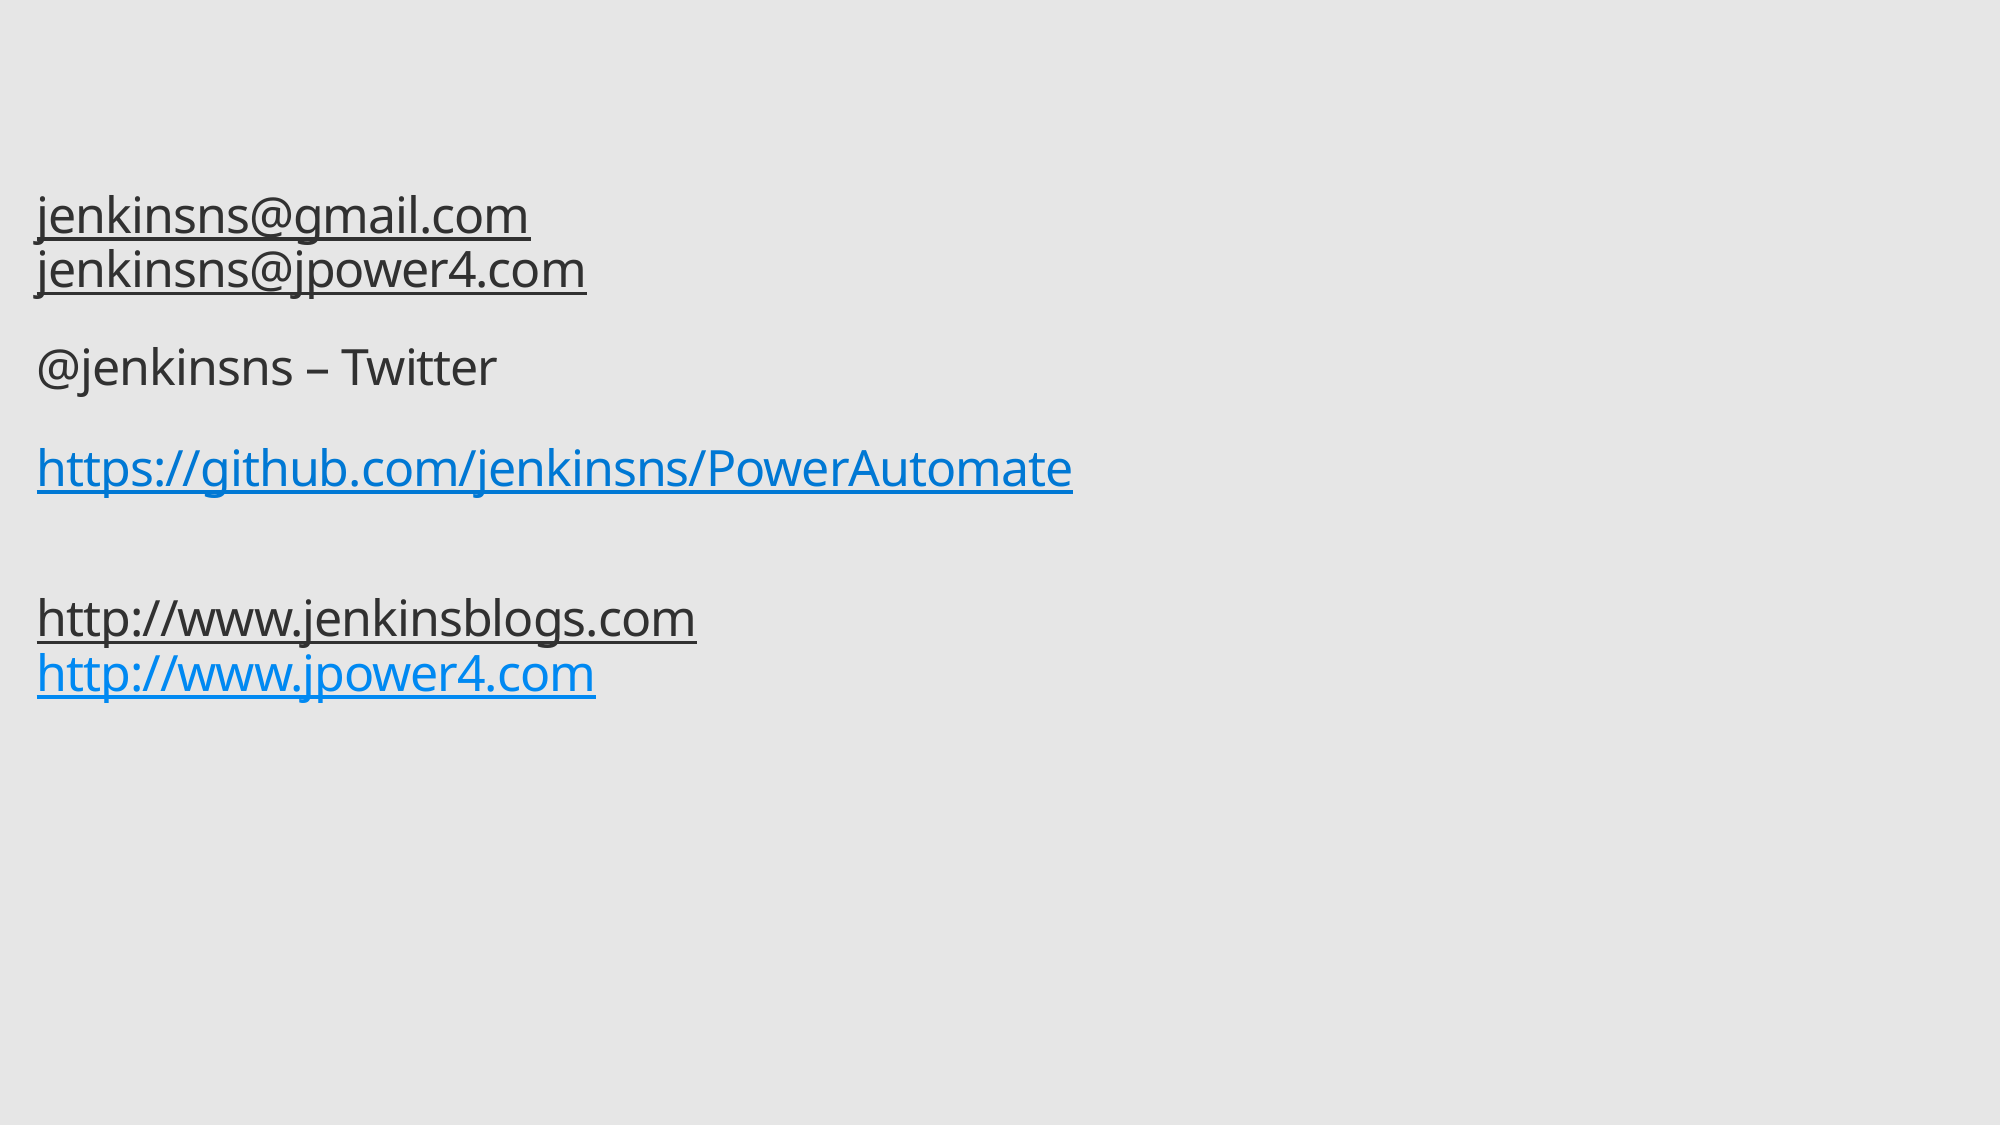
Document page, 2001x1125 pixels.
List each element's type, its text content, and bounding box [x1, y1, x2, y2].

title jenkinsns@gmail.com jenkinsns@jpower4.com @jenkinsns – Twitter https://github.com/jenkinsns/PowerAutomate http://www.jenkinsblogs.com http://www.jpower4.com [36, 125, 1868, 703]
